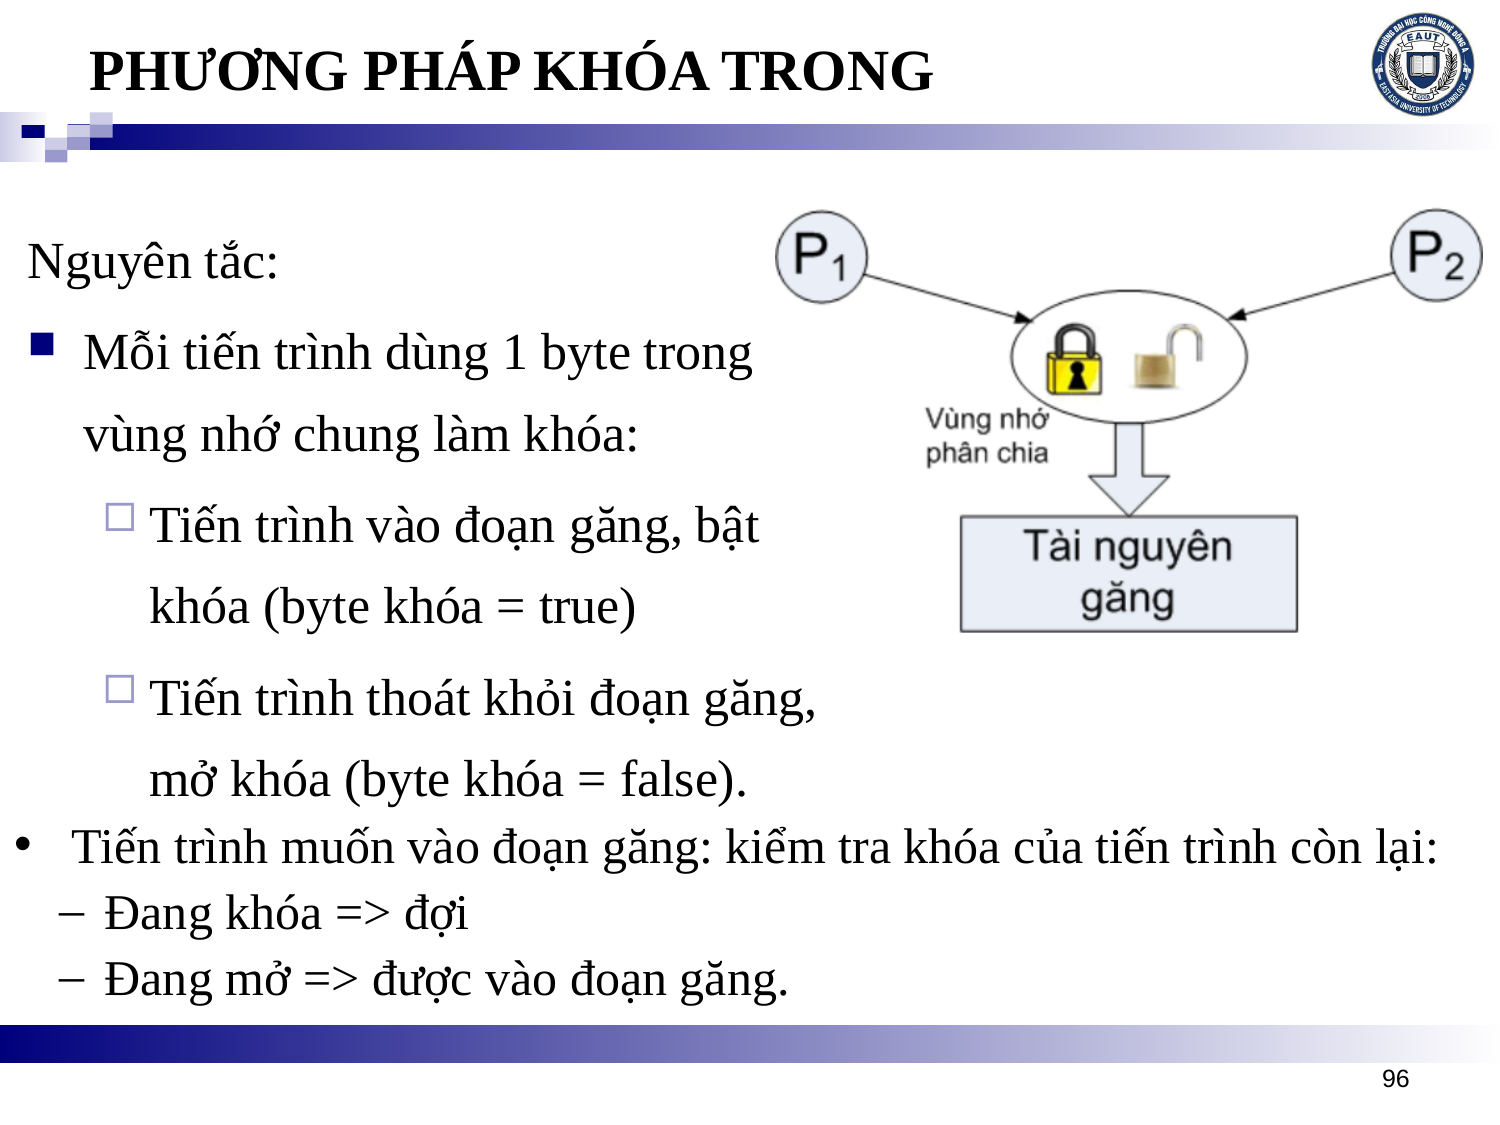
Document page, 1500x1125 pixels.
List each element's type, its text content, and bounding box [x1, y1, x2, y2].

list Nguyên tắc: Mỗi tiến trình dùng 1 byte trong vùng nhớ chung làm khóa: Tiến trình vào đoạn găng, bật khóa (byte khóa = true) Tiến trình thoát khỏi đoạn găng, mở khóa (byte khóa = false). [12, 200, 875, 800]
title PHƯƠNG PHÁP KHÓA TRONG [75, 24, 1263, 179]
slide_number 96 [1074, 1025, 1425, 1100]
text_box Tiến trình muốn vào đoạn găng: kiểm tra khóa của tiến trình còn lại: Đang khóa => đợi Đang mở => được vào đoạn găng. [0, 800, 1500, 1013]
picture [774, 203, 1488, 640]
